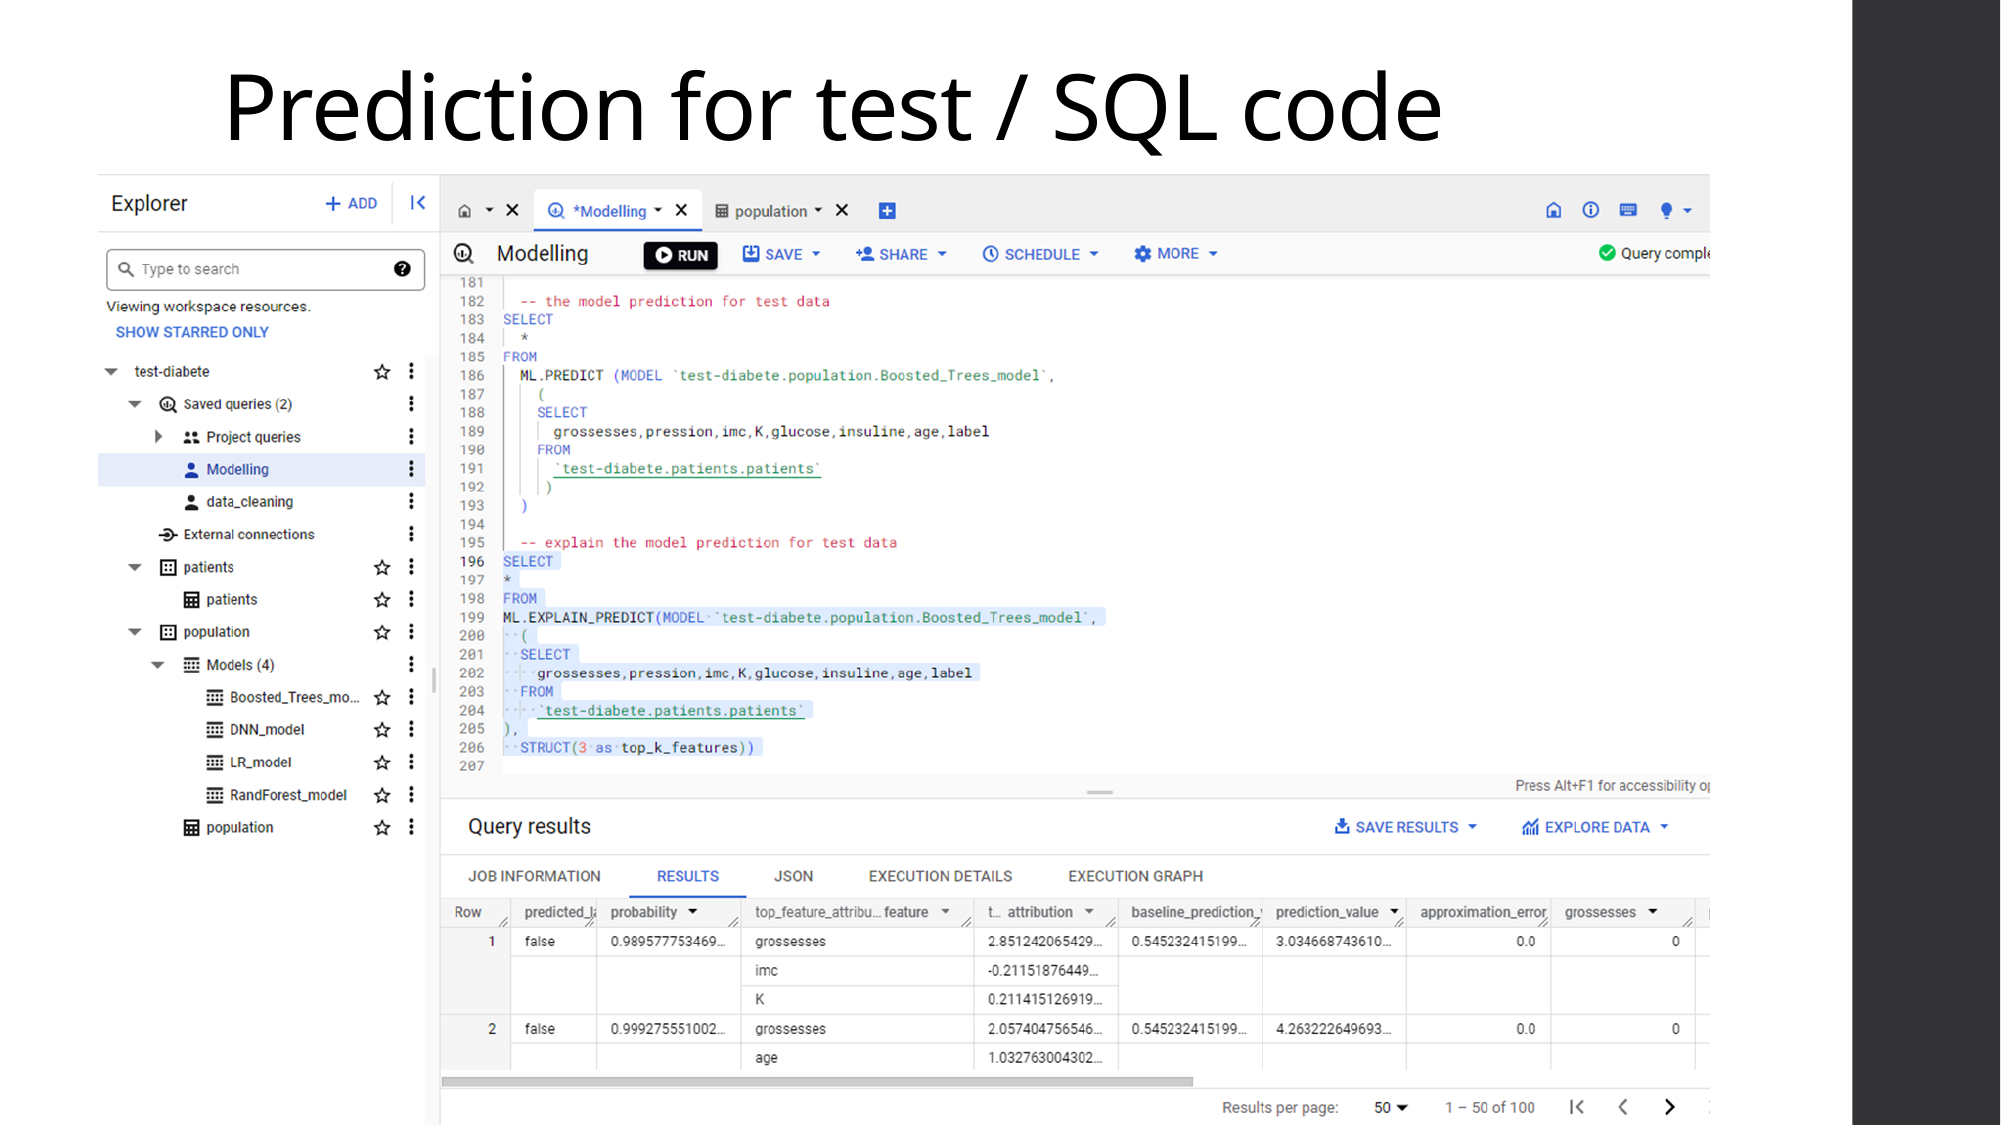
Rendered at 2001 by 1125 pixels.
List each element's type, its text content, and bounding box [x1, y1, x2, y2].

picture [98, 174, 1710, 1125]
title Prediction for test / SQL code [206, 60, 1797, 278]
